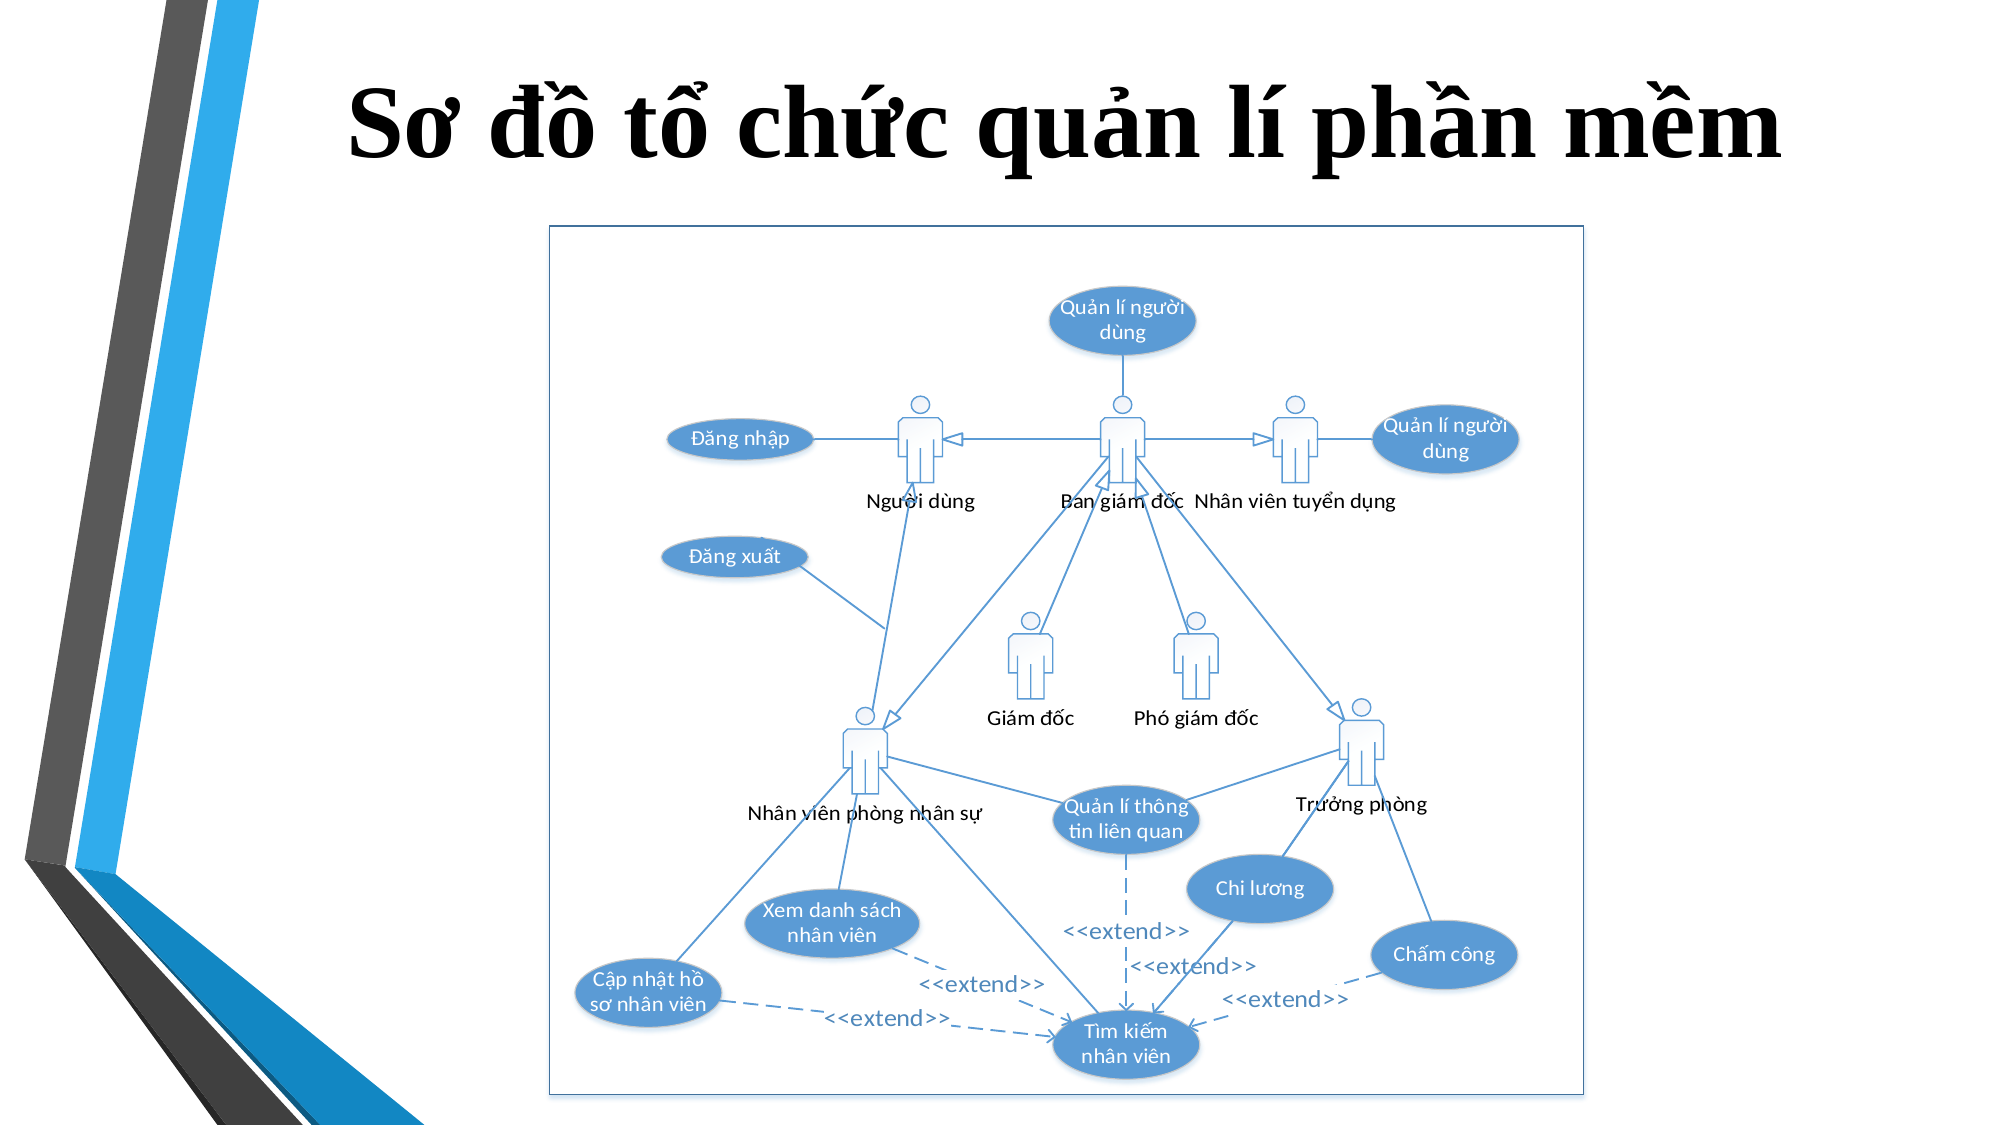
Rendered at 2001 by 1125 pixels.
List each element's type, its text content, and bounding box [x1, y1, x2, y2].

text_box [541, 221, 1592, 1105]
title Sơ đồ tổ chức quản lí phần mềm [243, 1, 1887, 249]
